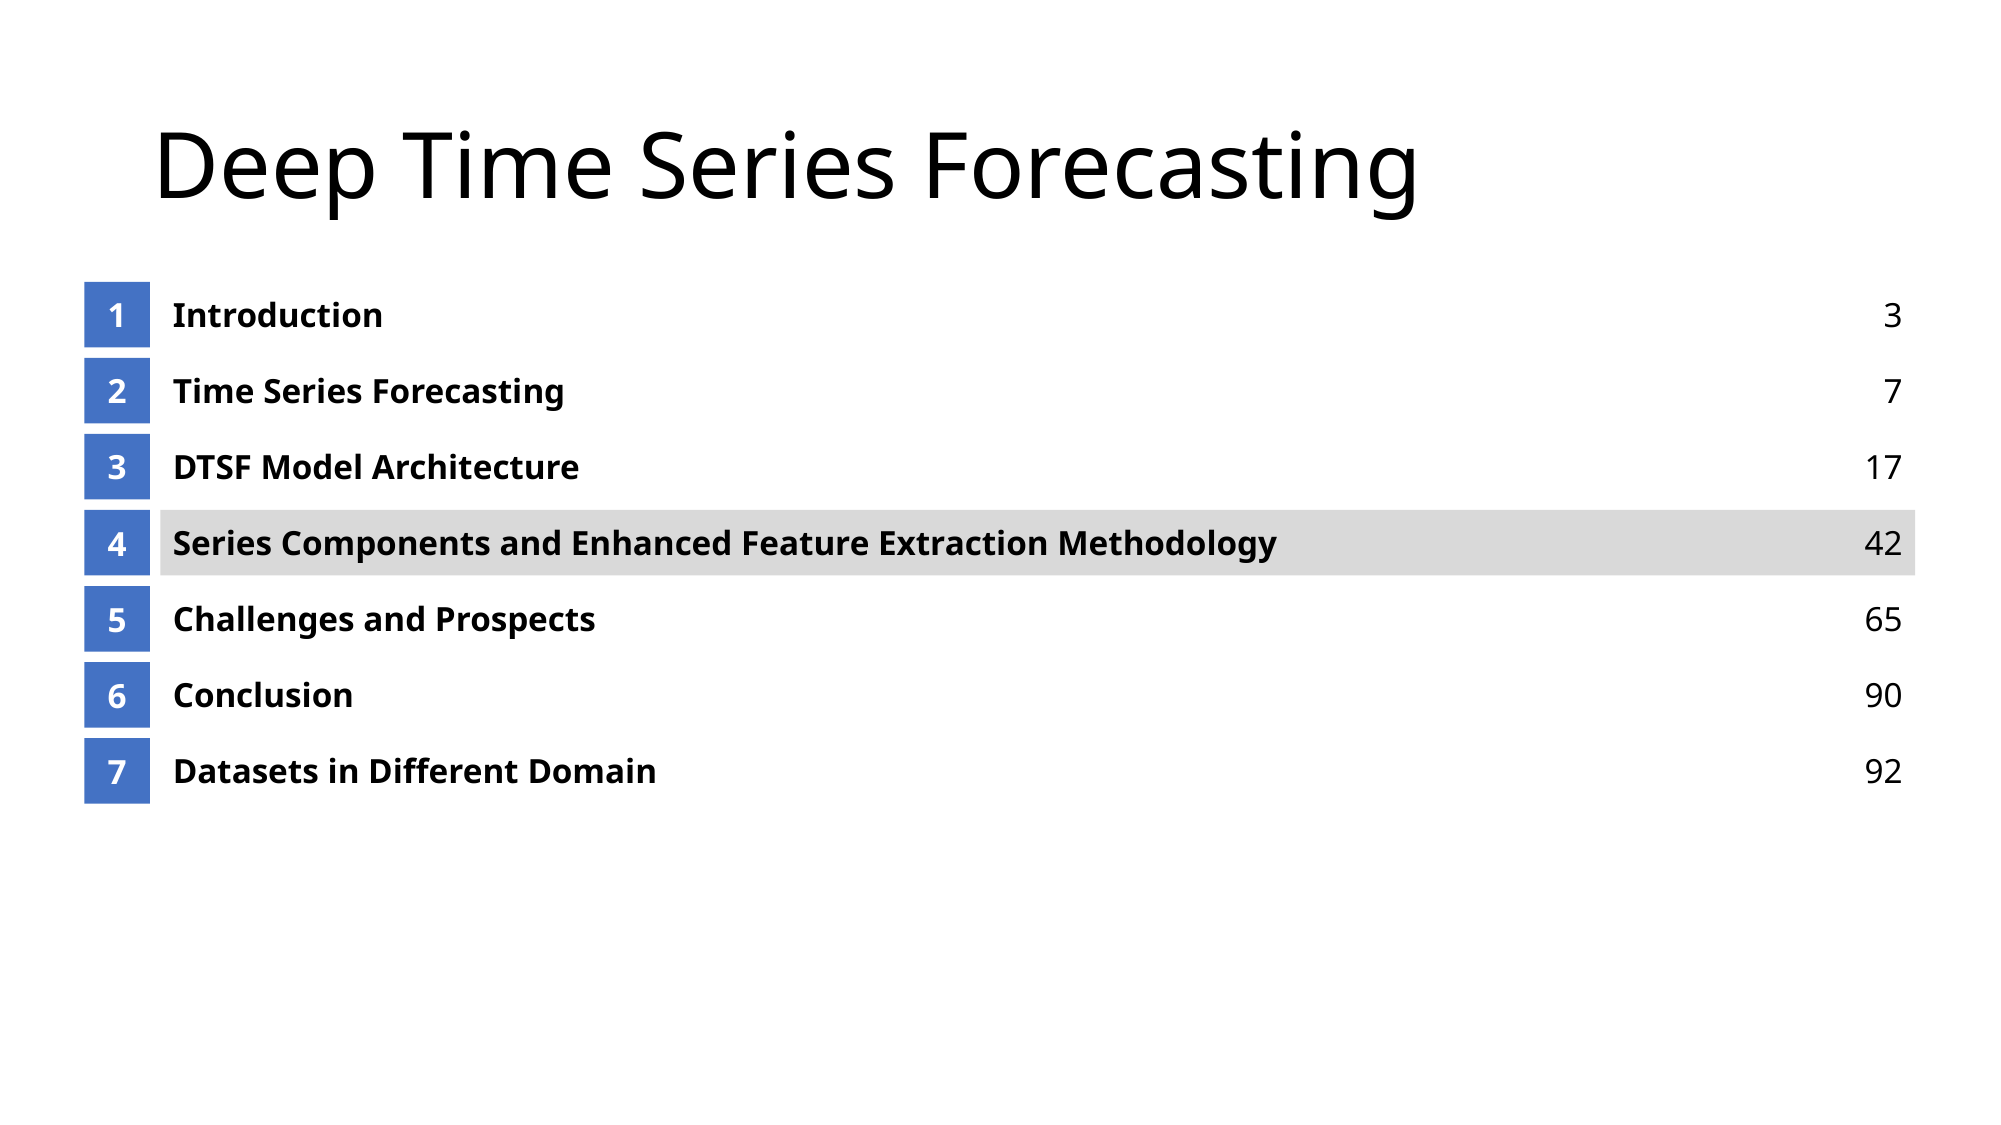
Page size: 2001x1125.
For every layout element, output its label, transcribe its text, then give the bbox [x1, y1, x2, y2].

text_box 90 [1884, 661, 1904, 729]
text_box 7 [83, 737, 151, 805]
text_box 3 [1884, 281, 1904, 348]
text_box Time Series Forecasting [159, 357, 1193, 424]
text_box Challenges and Prospects [159, 585, 1193, 653]
text_box 7 [1884, 357, 1904, 424]
text_box 5 [83, 585, 151, 653]
text_box 6 [83, 661, 151, 729]
text_box [1904, 509, 1916, 577]
text_box 1 [83, 281, 151, 348]
title Deep Time Series Forecasting [137, 59, 1863, 278]
text_box 65 [1884, 585, 1904, 653]
text_box 92 [1884, 737, 1904, 805]
text_box 4 [83, 509, 151, 577]
text_box [1193, 509, 1884, 577]
text_box Conclusion [159, 661, 1193, 729]
text_box 42 [1884, 509, 1904, 577]
text_box Datasets in Different Domain [159, 737, 1193, 805]
text_box DTSF Model Architecture [159, 433, 1193, 500]
text_box 17 [1884, 433, 1904, 500]
text_box 2 [83, 357, 151, 424]
text_box Introduction [159, 281, 1193, 348]
text_box Series Components and Enhanced Feature Extraction Methodology [159, 509, 1193, 577]
text_box 3 [83, 433, 151, 500]
